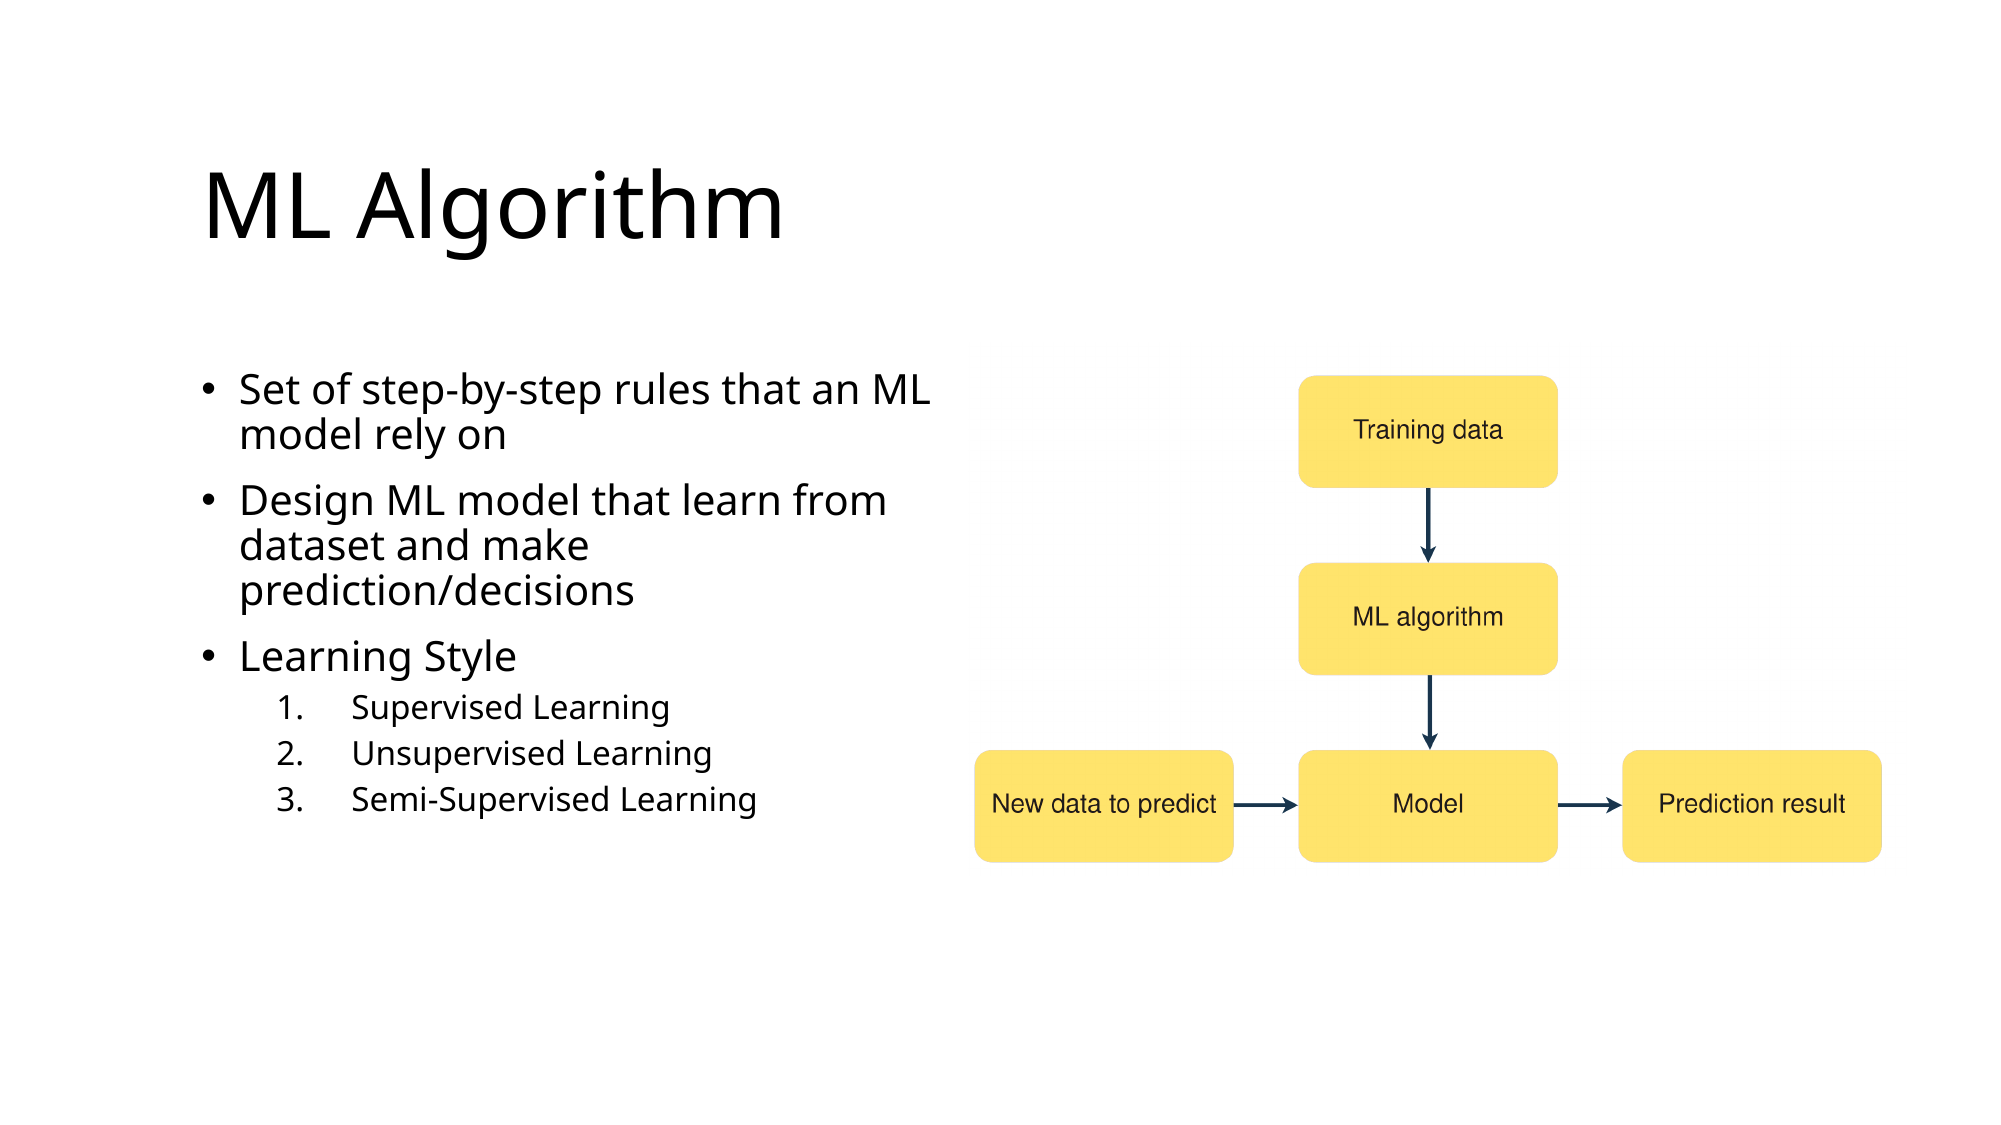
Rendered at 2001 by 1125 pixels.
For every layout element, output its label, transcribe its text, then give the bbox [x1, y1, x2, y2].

list Set of step-by-step rules that an ML model rely on Design ML model that learn from dataset and make prediction/decisions Learning Style Supervised Learning Unsupervised Learning Semi-Supervised Learning [186, 360, 1000, 1004]
title ML Algorithm [186, 99, 1728, 319]
picture [968, 341, 1908, 877]
